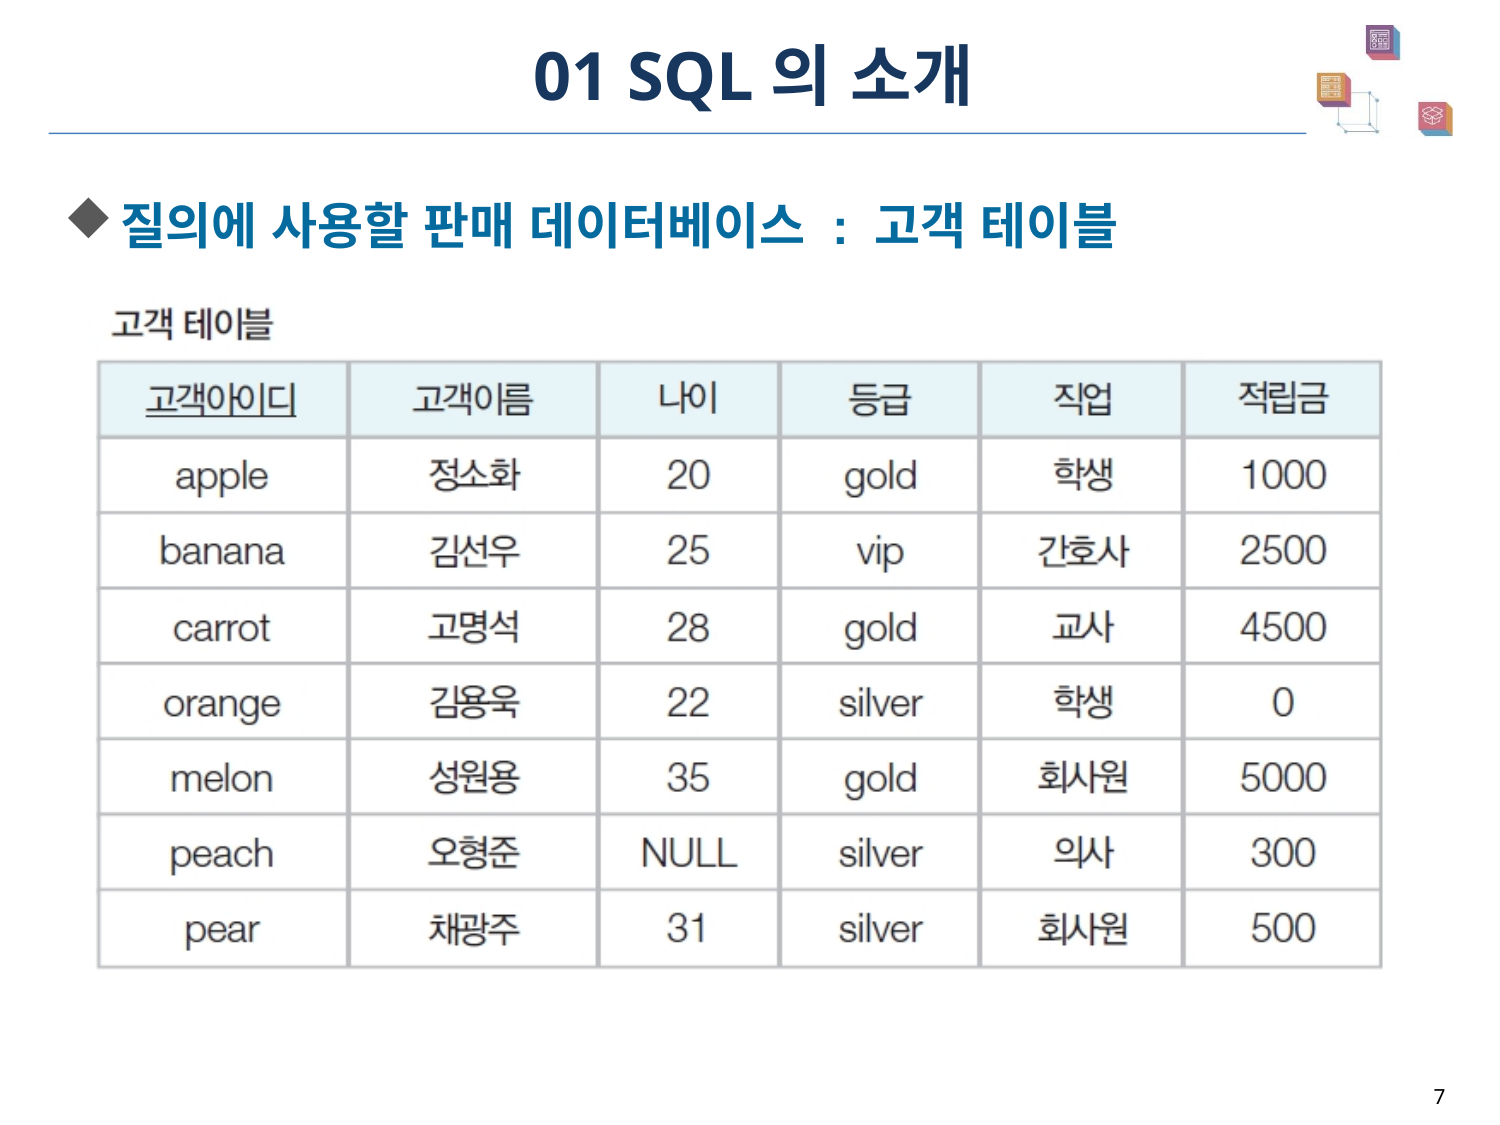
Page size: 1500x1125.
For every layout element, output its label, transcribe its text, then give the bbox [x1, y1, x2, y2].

picture [88, 296, 1400, 1014]
list 질의에 사용할 판매 데이터베이스 : 고객 테이블 [48, 187, 1452, 1097]
picture [1316, 123, 1453, 138]
title 01 SQL의 소개 [48, 25, 1459, 123]
